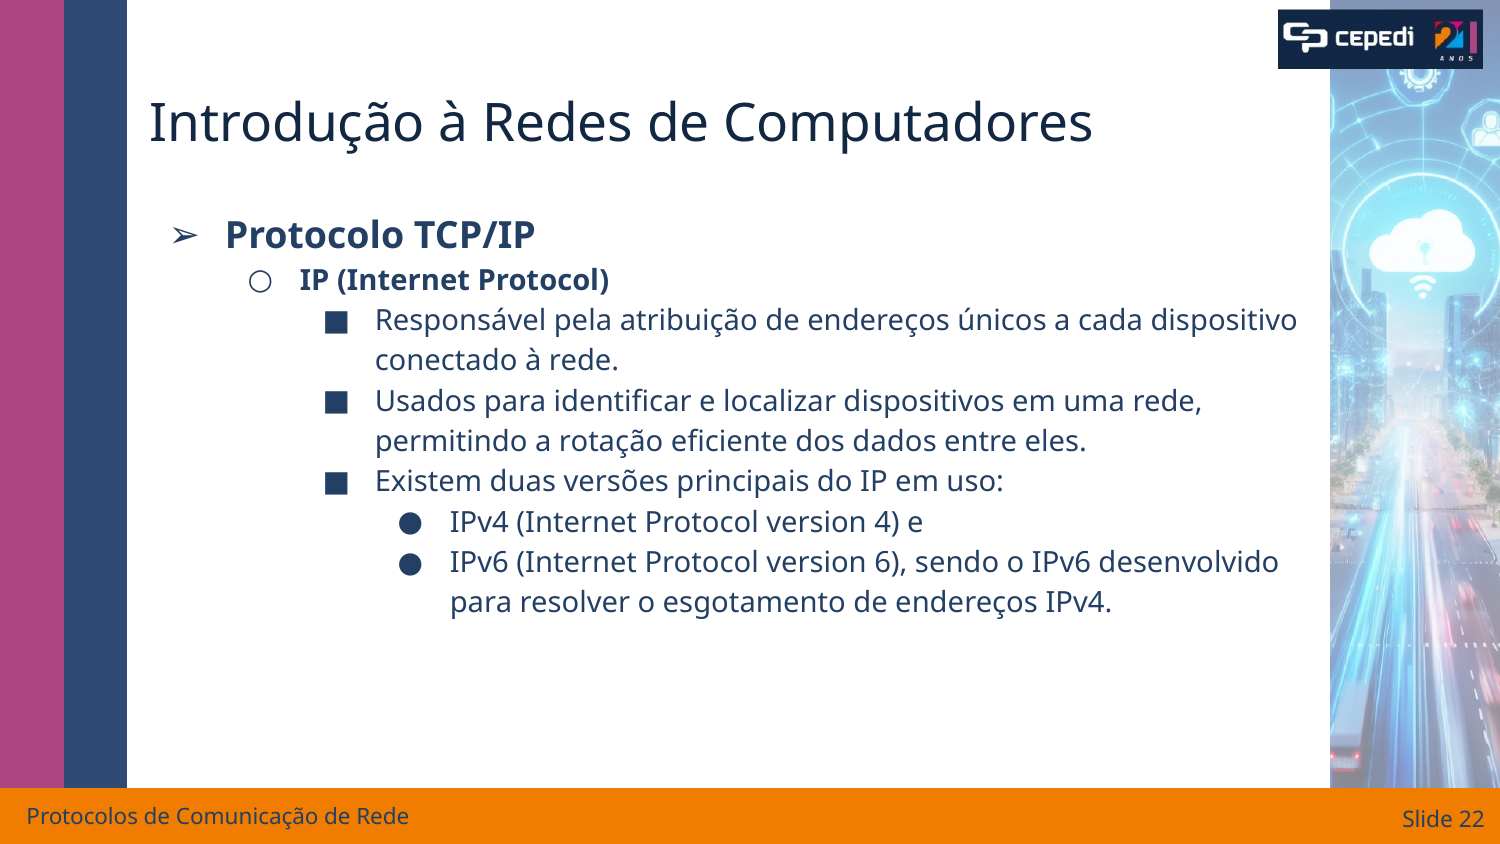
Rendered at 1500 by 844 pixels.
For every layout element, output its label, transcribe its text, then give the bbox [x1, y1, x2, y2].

subtitle Protocolos de Comunicação de Rede [11, 782, 677, 844]
slide_number Slide ‹#› [1277, 789, 1500, 844]
list Protocolo TCP/IP IP (Internet Protocol) Responsável pela atribuição de endereços únicos a cada dispositivo conectado à rede. Usados para identificar e localizar dispositivos em uma rede, permitindo a rotação eficiente dos dados entre eles. Existem duas versões principais do IP em uso: IPv4 (Internet Protocol version 4) e IPv6 (Internet Protocol version 6), sendo o IPv6 desenvolvido para resolver o esgotamento de endereços IPv4. [134, 189, 1339, 750]
title Introdução à Redes de Computadores [134, 72, 1339, 167]
picture [0, 0, 1500, 844]
